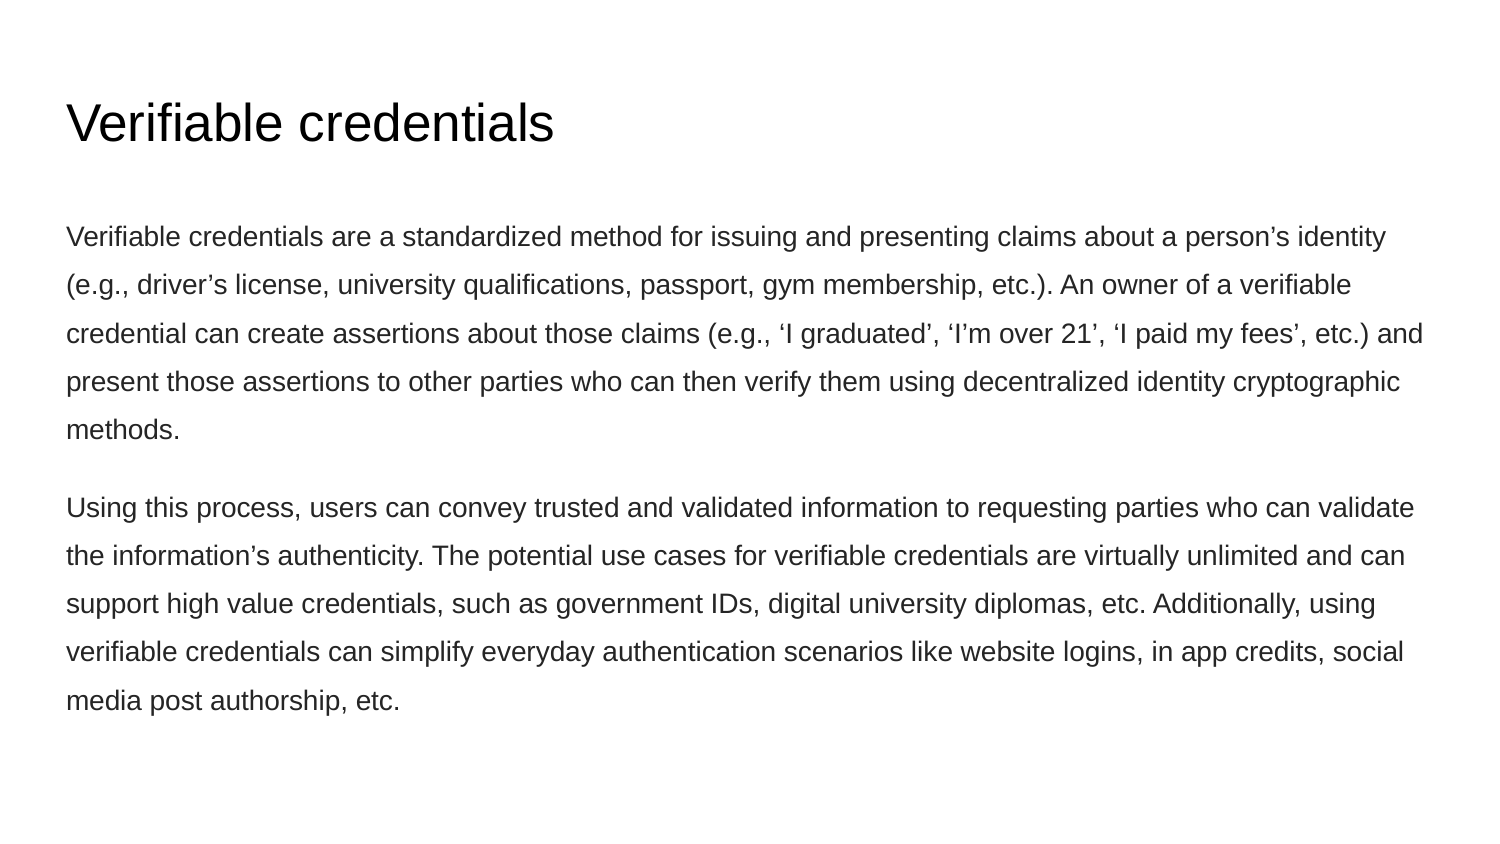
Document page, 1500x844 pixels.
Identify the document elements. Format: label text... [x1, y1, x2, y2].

list Verifiable credentials are a standardized method for issuing and presenting claims about a person’s identity (e.g., driver’s license, university qualifications, passport, gym membership, etc.). An owner of a verifiable credential can create assertions about those claims (e.g., ‘I graduated’, ‘I’m over 21’, ‘I paid my fees’, etc.) and present those assertions to other parties who can then verify them using decentralized identity cryptographic methods. Using this process, users can convey trusted and validated information to requesting parties who can validate the information’s authenticity. The potential use cases for verifiable credentials are virtually unlimited and can support high value credentials, such as government IDs, digital university diplomas, etc. Additionally, using verifiable credentials can simplify everyday authentication scenarios like website logins, in app credits, social media post authorship, etc. [51, 189, 1449, 750]
title Verifiable credentials [51, 72, 1449, 167]
